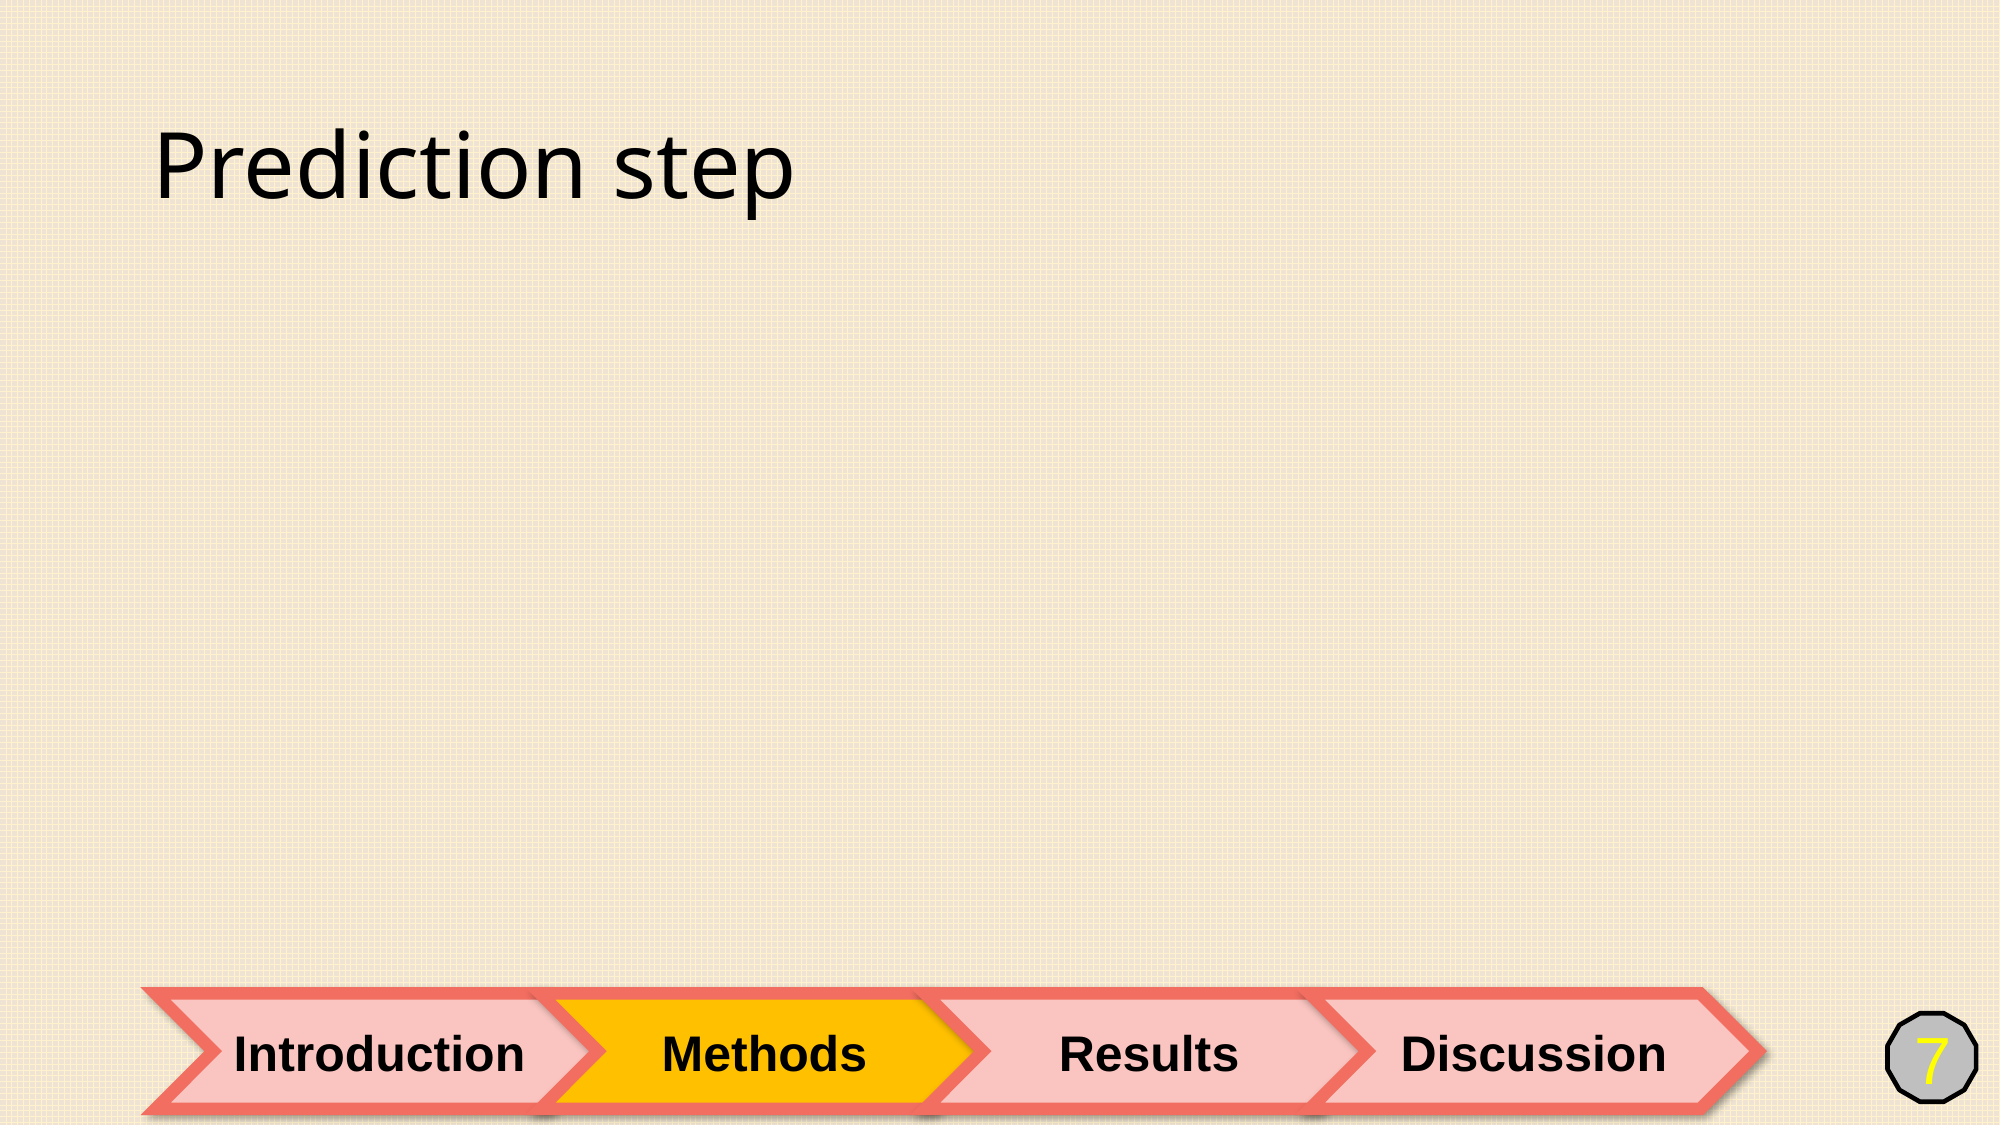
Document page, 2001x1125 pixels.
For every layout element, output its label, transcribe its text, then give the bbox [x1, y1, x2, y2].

text_box Discussion [1307, 992, 1760, 1110]
text_box Results [922, 992, 1360, 1110]
slide_number 7 [1887, 1013, 1977, 1102]
text_box Introduction [152, 992, 590, 1110]
title Prediction step [137, 59, 1863, 278]
text_box Methods [537, 992, 975, 1110]
